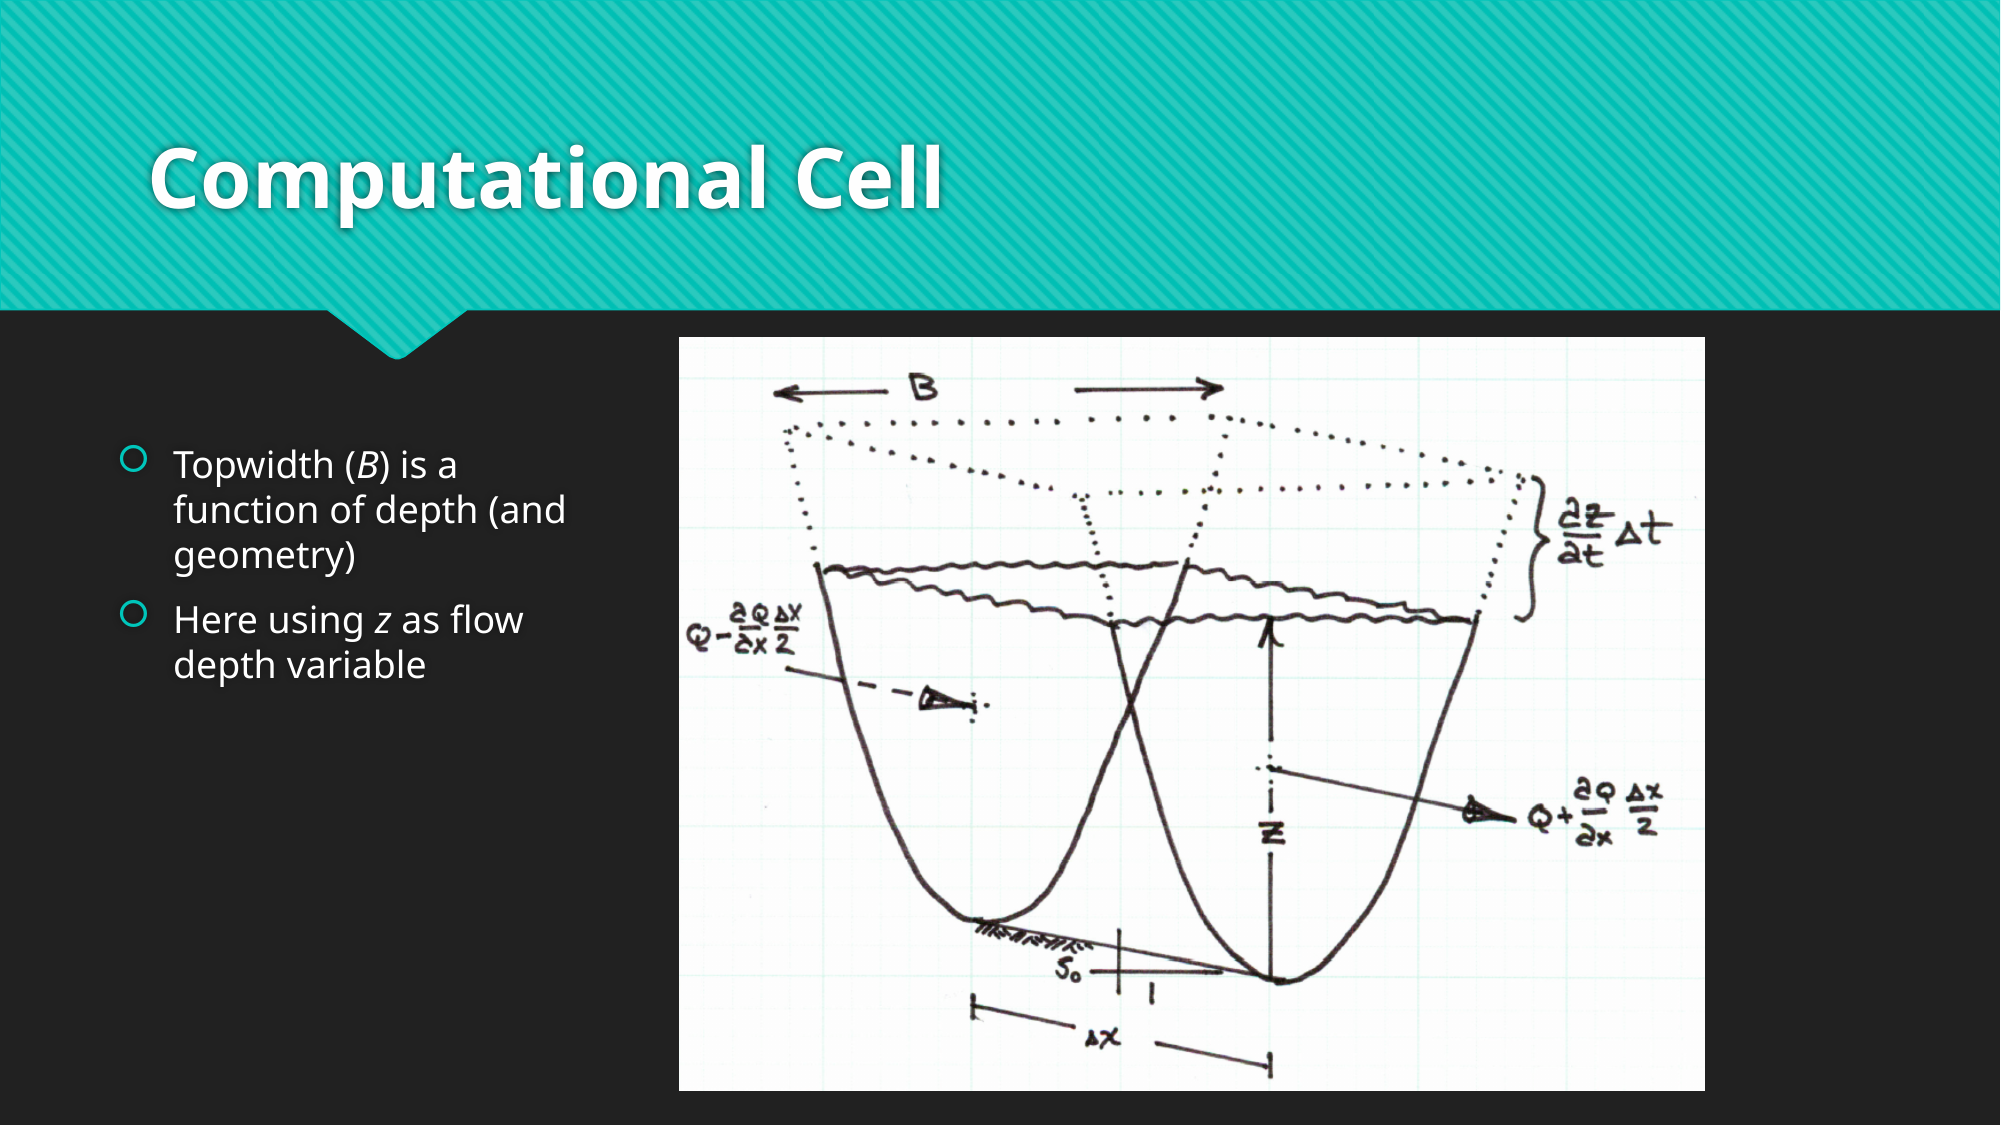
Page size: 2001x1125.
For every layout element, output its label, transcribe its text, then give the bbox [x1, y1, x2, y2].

list Topwidth (B) is a function of depth (and geometry) Here using z as flow depth variable [101, 363, 630, 960]
picture [679, 337, 1705, 1091]
title Computational Cell [132, 73, 1868, 233]
